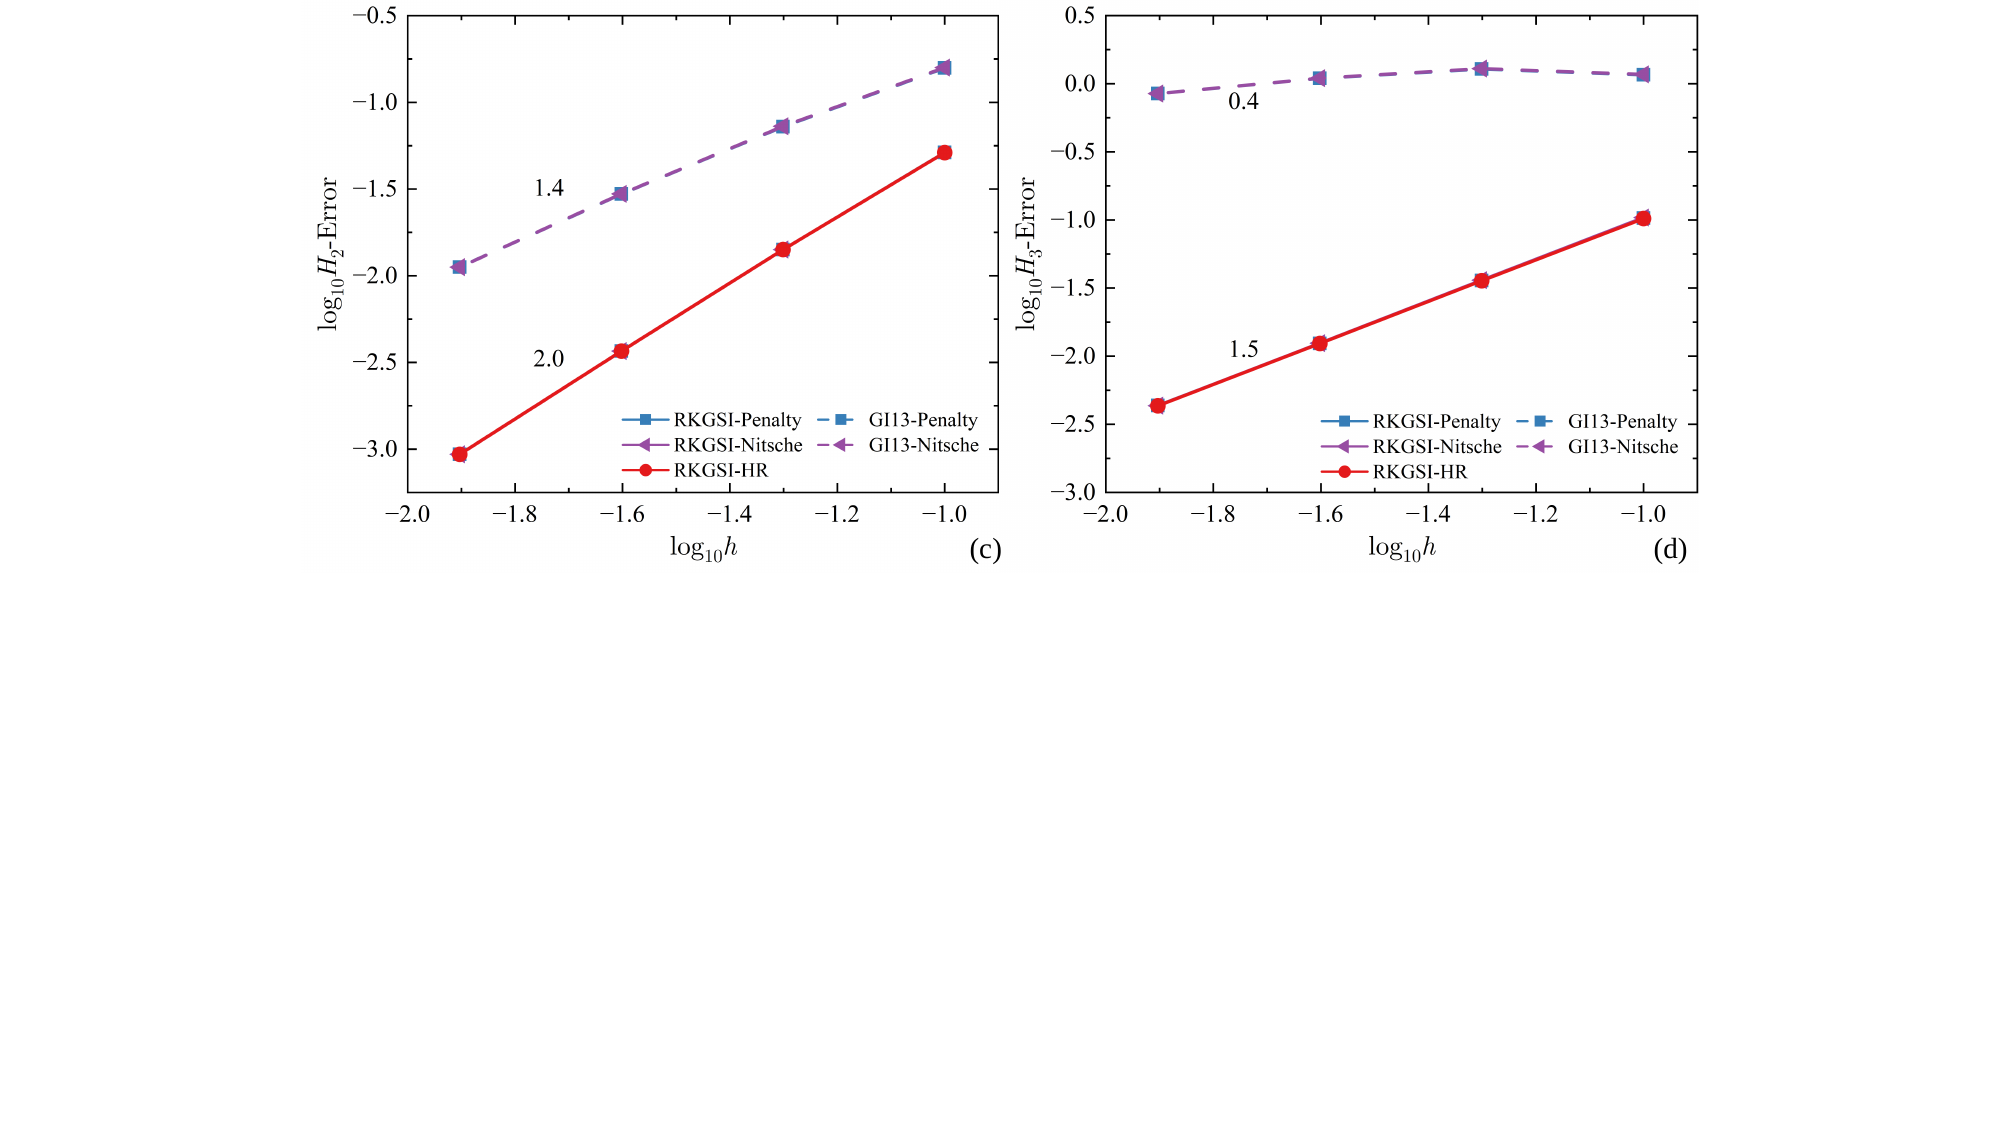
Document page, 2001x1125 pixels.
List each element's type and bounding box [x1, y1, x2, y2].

text_box [301, 0, 1704, 573]
